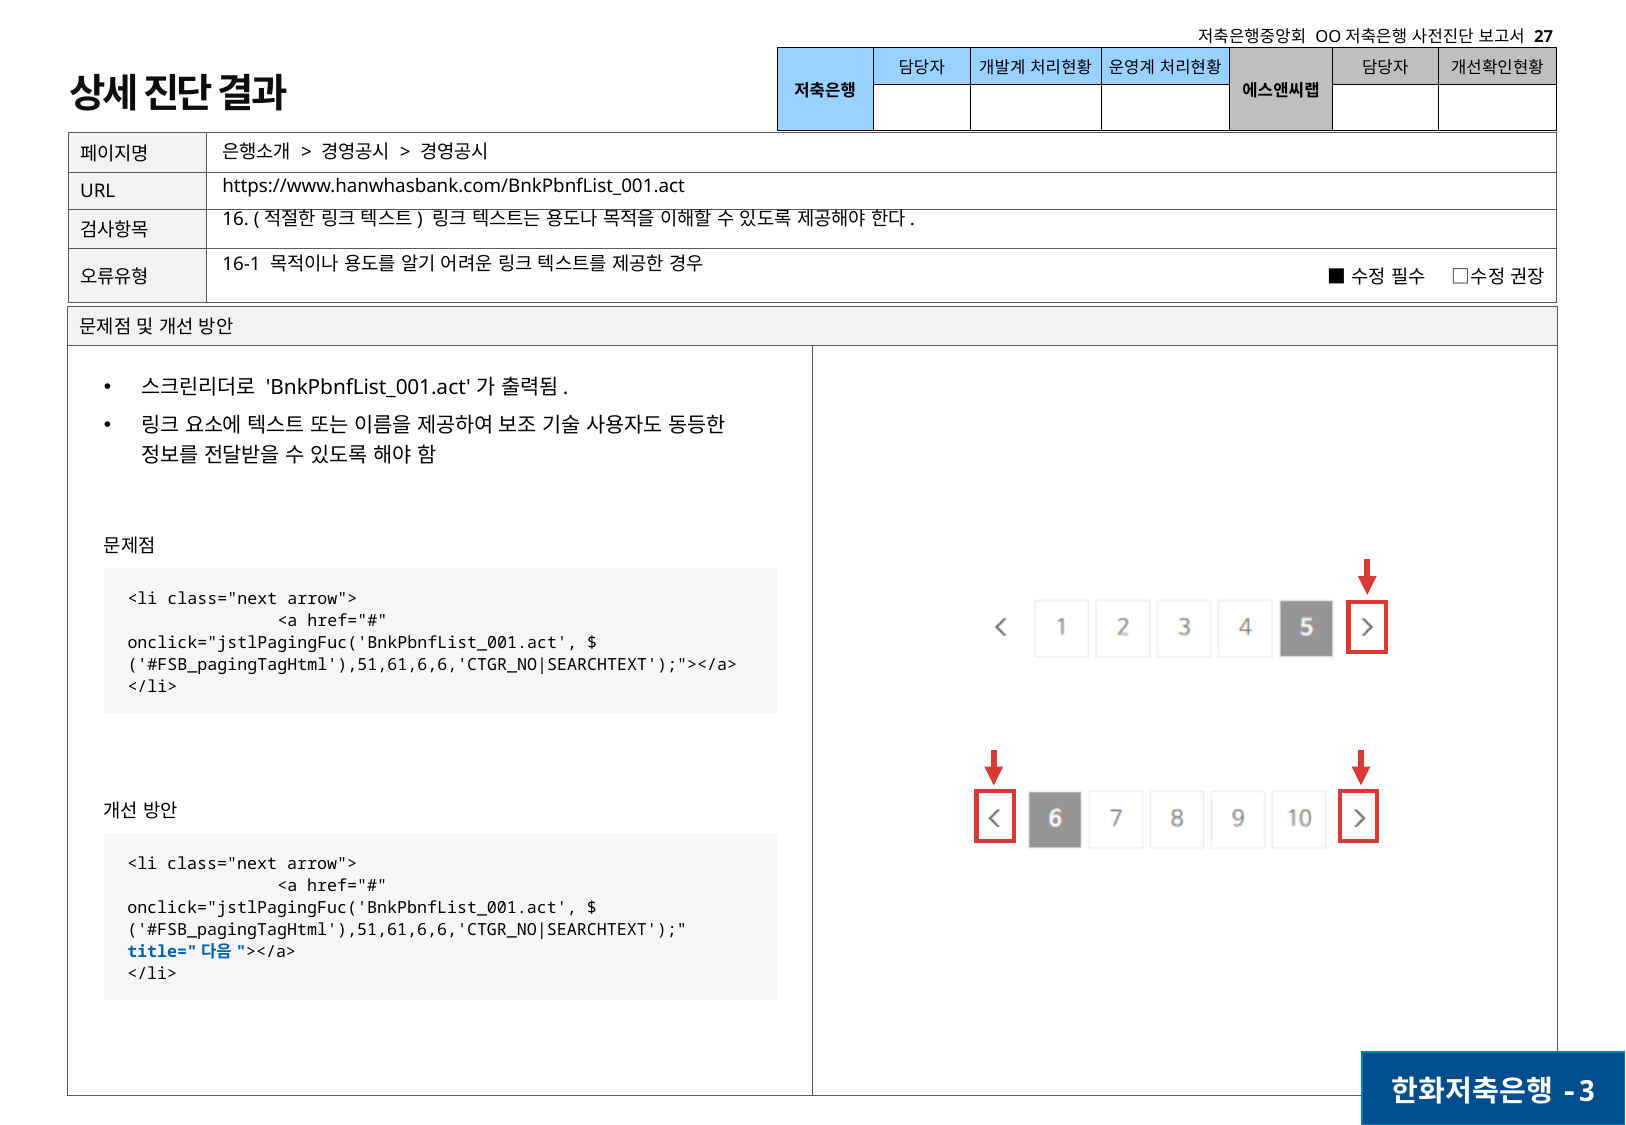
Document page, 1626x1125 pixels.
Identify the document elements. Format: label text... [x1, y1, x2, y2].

table_cell [1102, 85, 1229, 130]
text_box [103, 798, 777, 979]
picture [964, 562, 1400, 691]
list 16-1 목적이나 용도를 알기 어려운 링크 텍스트를 제공한 경우 [207, 235, 1293, 291]
picture [945, 758, 1419, 879]
table_header 담당자 [874, 48, 970, 84]
table_cell [1439, 85, 1556, 130]
table_header 에스앤씨랩 [1230, 48, 1332, 130]
table_header 담당자 [1333, 48, 1438, 84]
title 상세 진단 결과 [69, 72, 777, 117]
table_cell [874, 85, 970, 130]
list 은행소개 > 경영공시 > 경영공시 [207, 133, 1557, 167]
list https://www.hanwhasbank.com/BnkPbnfList_001.act [207, 167, 1557, 201]
table_header 개선확인현황 [1439, 48, 1556, 84]
table_header 개발계 처리현황 [971, 48, 1101, 84]
table_header 저축은행 [778, 48, 873, 130]
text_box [103, 533, 778, 692]
list 스크린리더로 'BnkPbnfList_001.act'가 출력됨. 링크 요소에 텍스트 또는 이름을 제공하여 보조 기술 사용자도 동등한 정보를 전달받을 수 있도록 해야 함 [103, 368, 778, 533]
table_cell [1333, 85, 1438, 130]
table_header 운영계 처리현황 [1102, 48, 1229, 84]
list 16. (적절한 링크 텍스트) 링크 텍스트는 용도나 목적을 이해할 수 있도록 제공해야 한다. [207, 201, 1557, 236]
table_cell [971, 85, 1101, 130]
text_box 한화저축은행-3 [1361, 1051, 1625, 1125]
